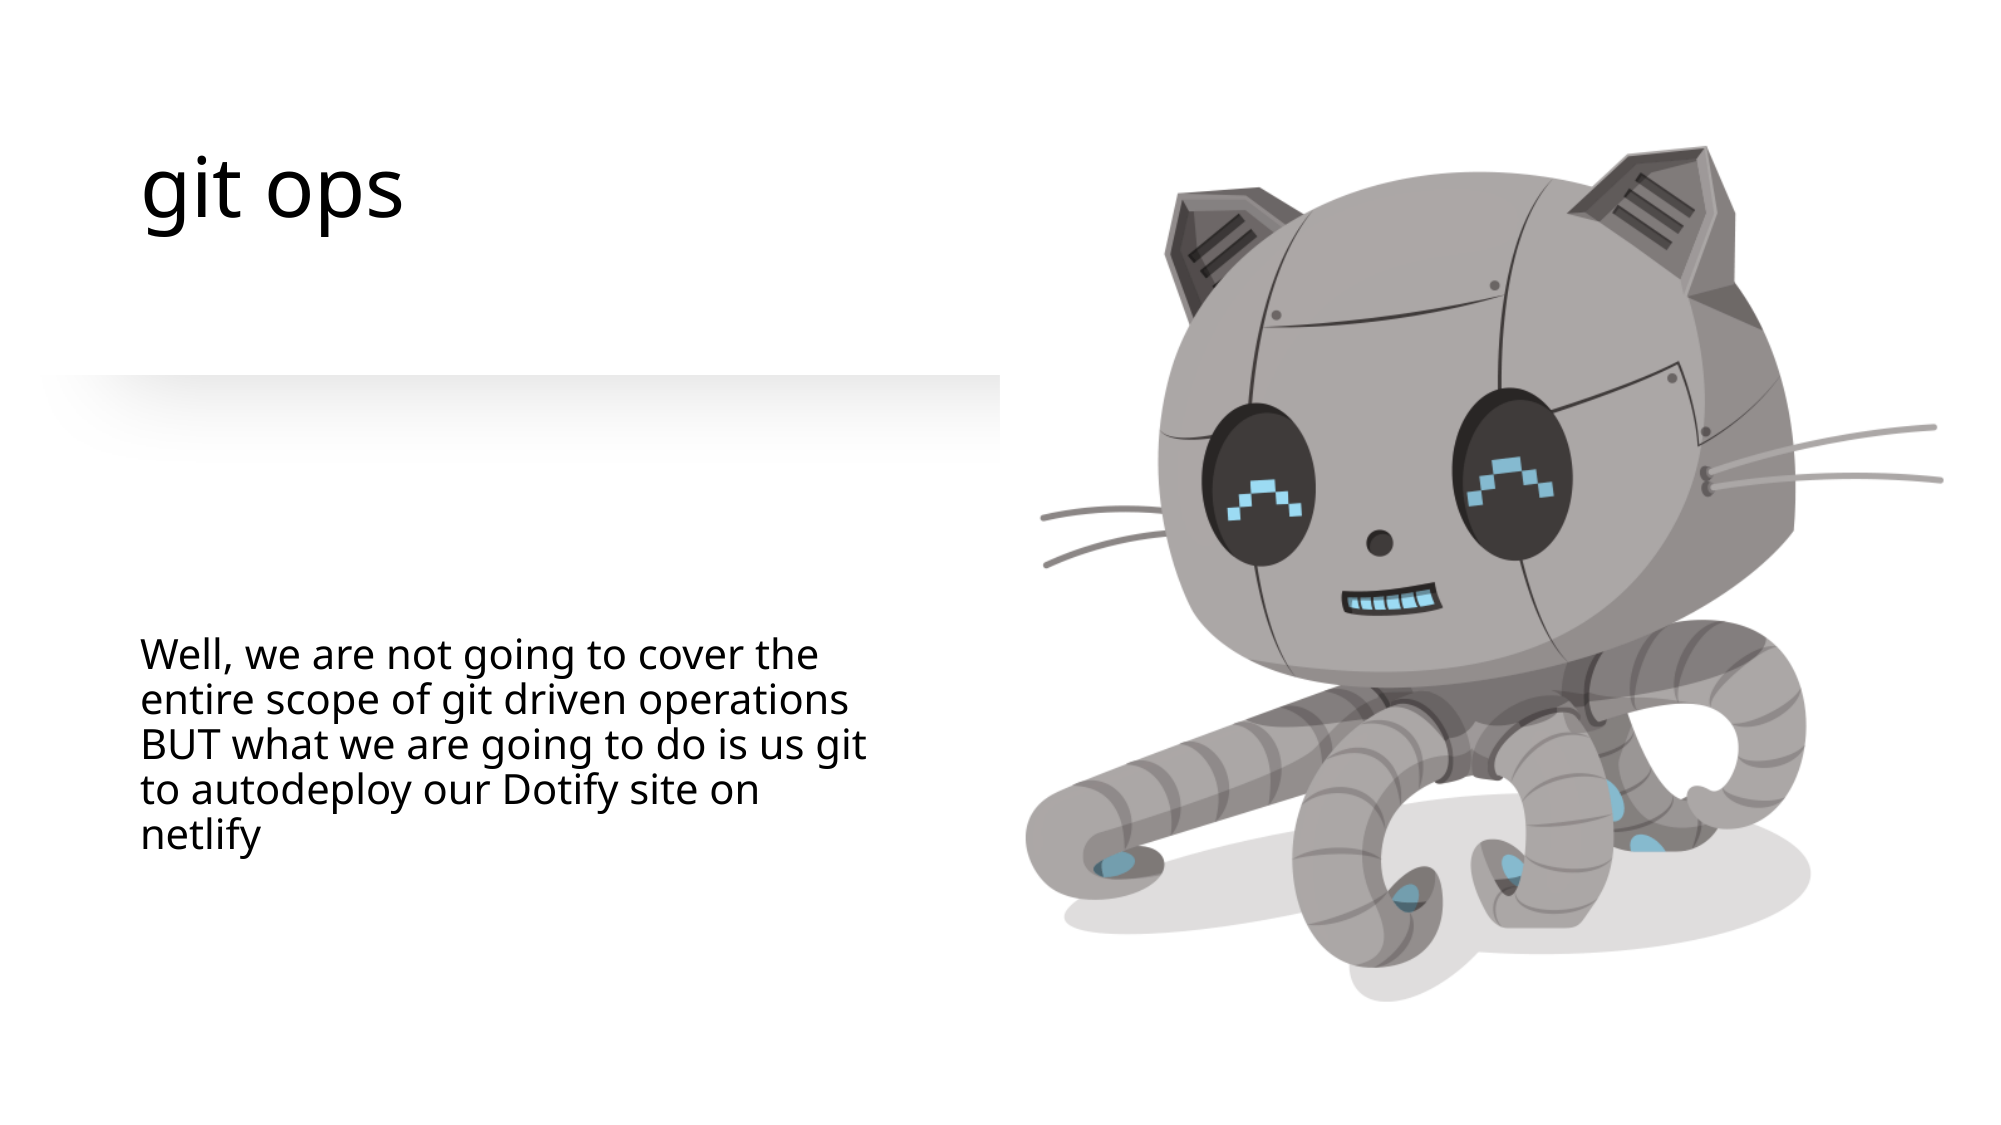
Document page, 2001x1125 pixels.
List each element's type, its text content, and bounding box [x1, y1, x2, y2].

title git ops [124, 57, 888, 324]
text_box [0, 0, 999, 376]
text_box [0, 376, 999, 1125]
picture [999, 0, 2001, 1125]
list Well, we are not going to cover the entire scope of git driven operations BUT what we are going to do is us git to autodeploy our Dotify site on netlify [124, 450, 888, 1043]
